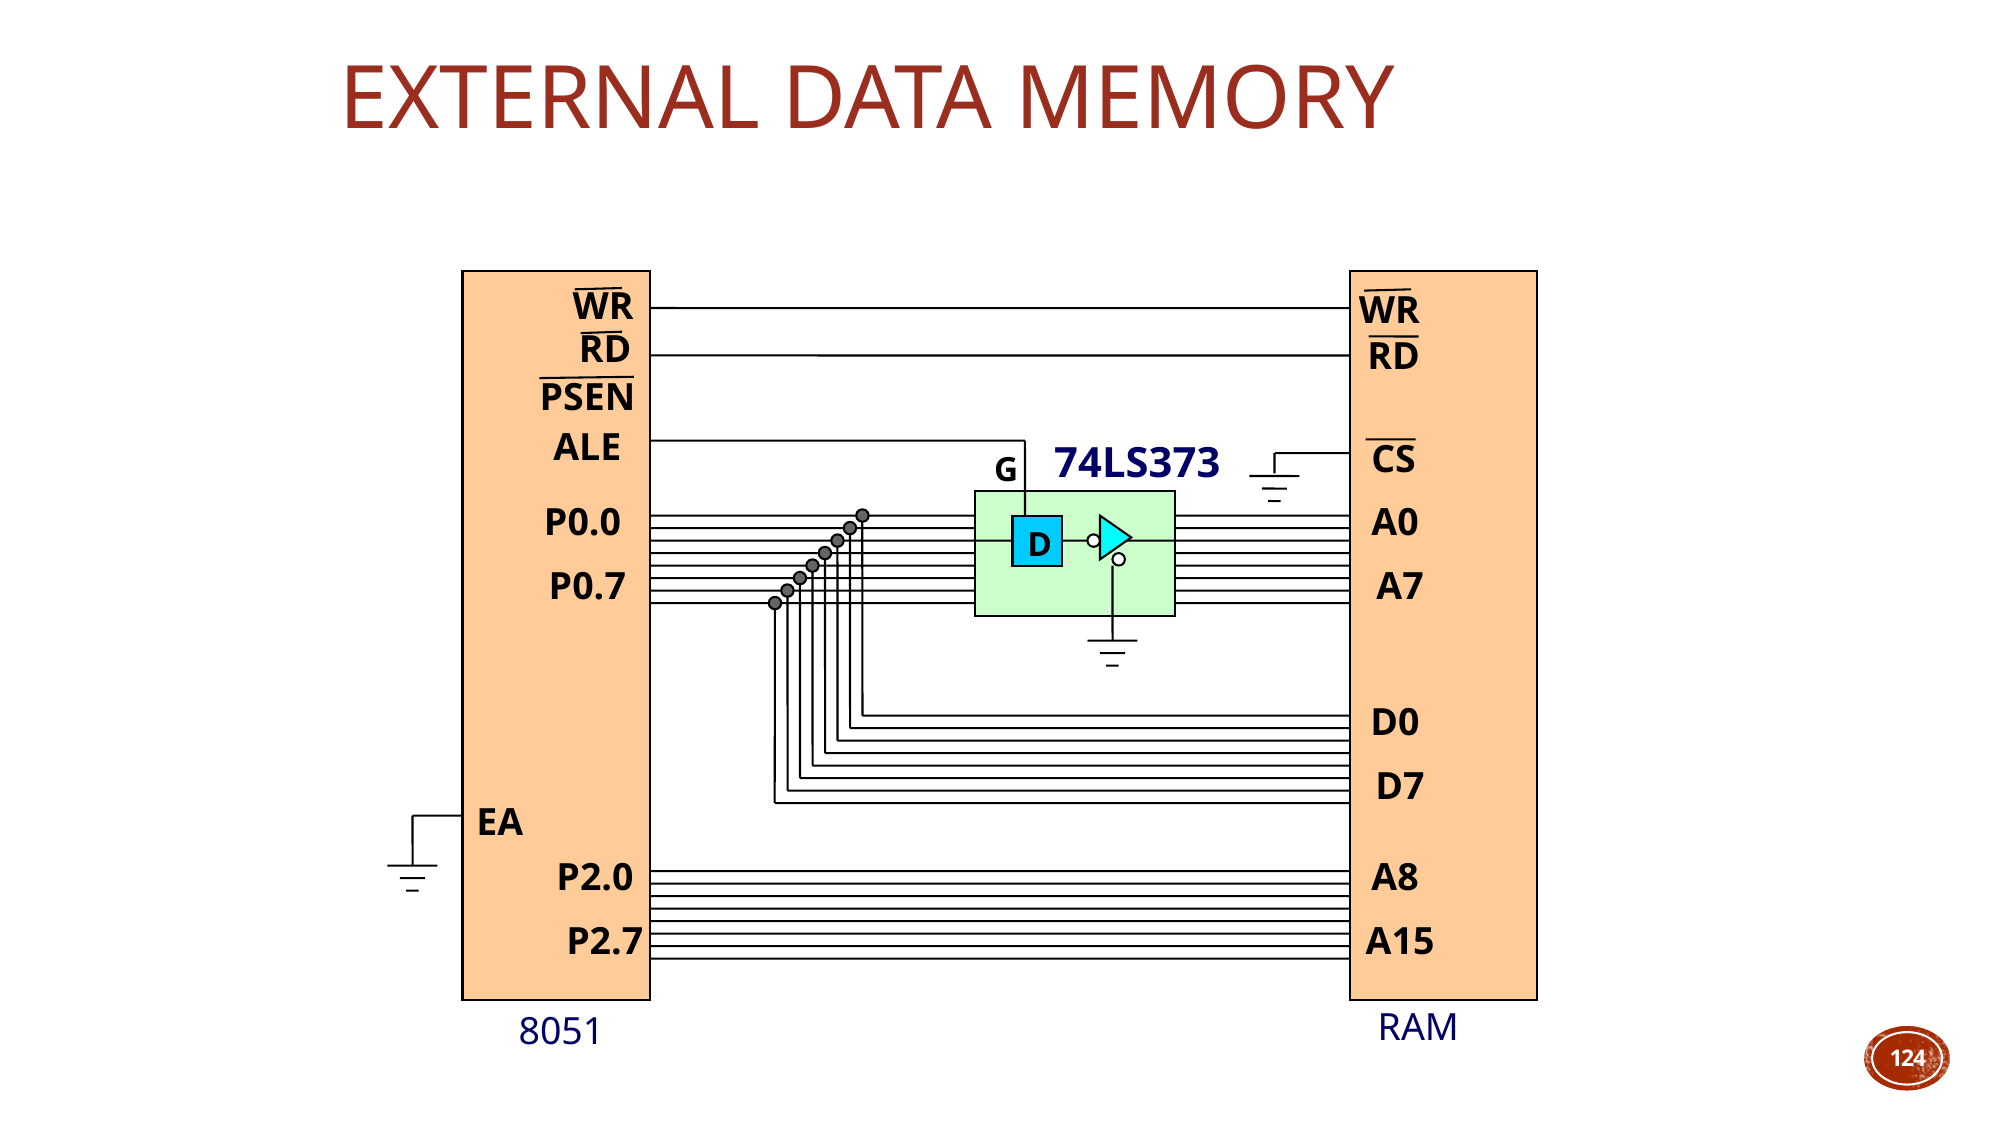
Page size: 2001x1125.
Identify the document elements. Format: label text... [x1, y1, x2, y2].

title External data memory [324, 45, 1675, 233]
slide_number 124 [1855, 1028, 1961, 1089]
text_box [390, 273, 1536, 1068]
